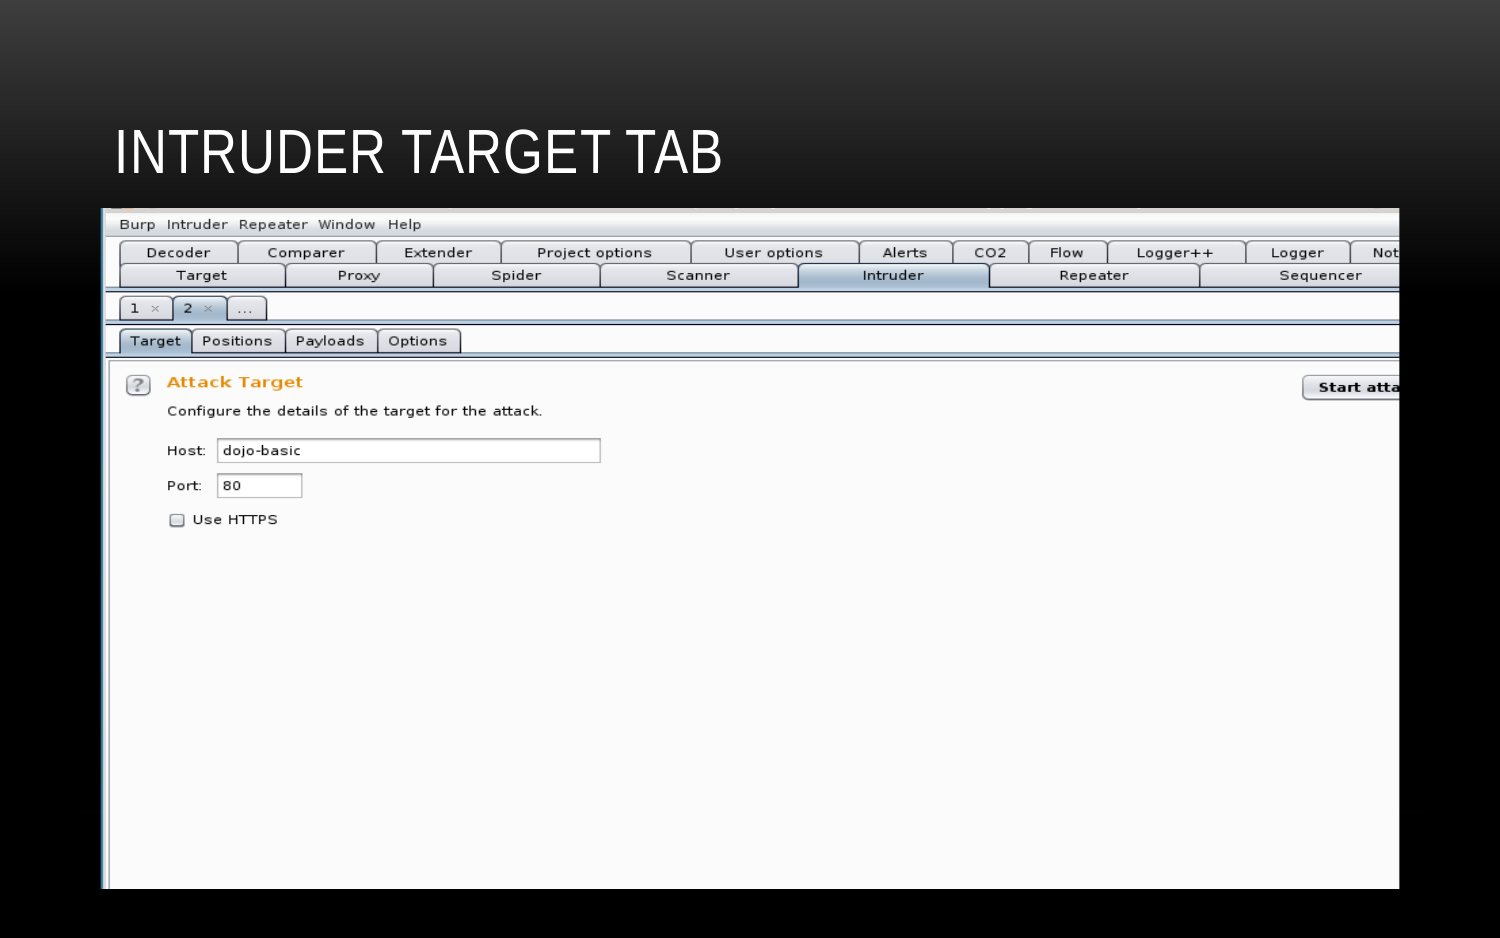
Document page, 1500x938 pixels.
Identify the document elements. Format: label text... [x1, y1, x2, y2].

title Intruder Target Tab [99, 37, 1400, 194]
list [100, 208, 1400, 890]
picture [0, 0, 1500, 938]
